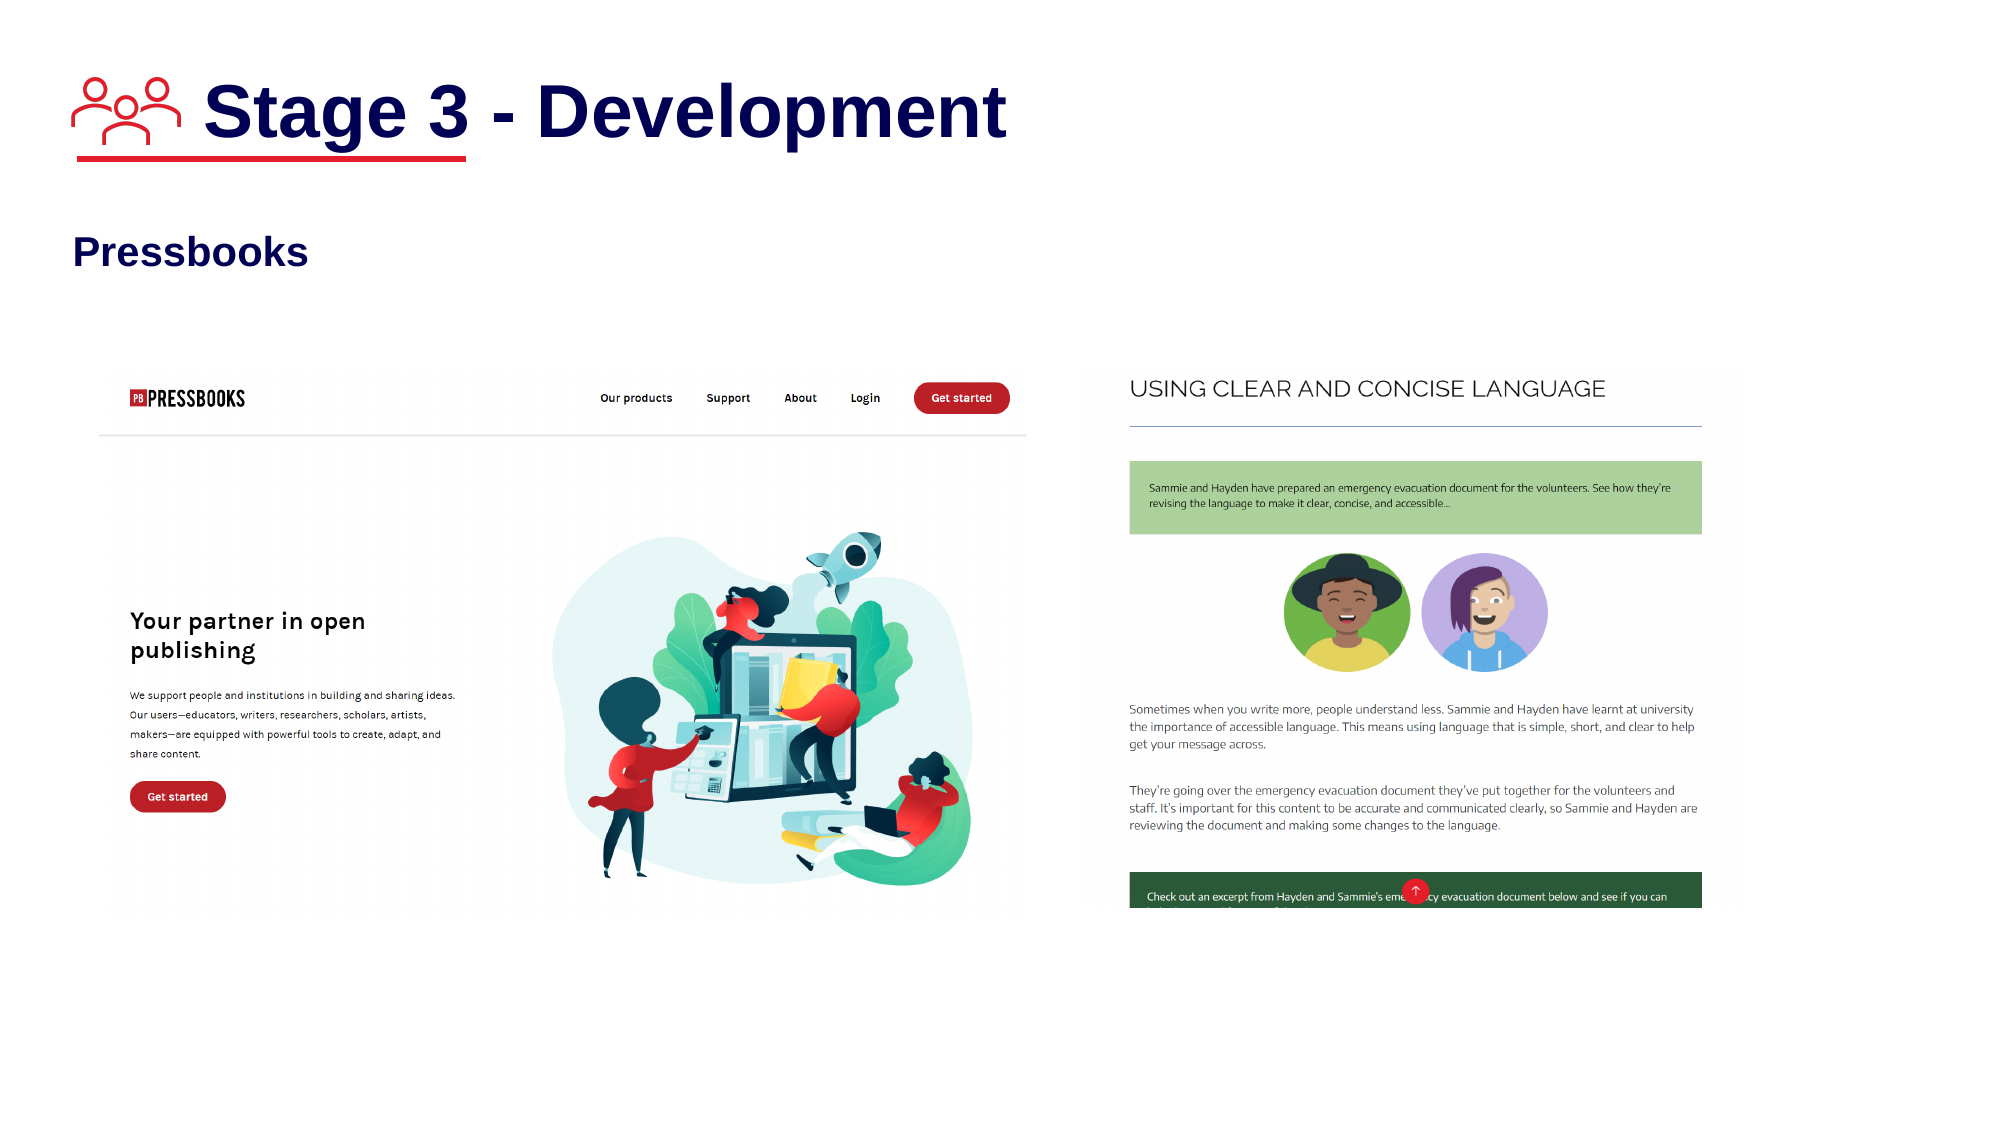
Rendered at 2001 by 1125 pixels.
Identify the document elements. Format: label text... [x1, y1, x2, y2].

picture [99, 363, 1027, 924]
text_box Pressbooks [57, 217, 325, 283]
title Stage 3 - Development [203, 65, 1117, 183]
picture [64, 49, 188, 174]
picture [1080, 363, 1748, 908]
